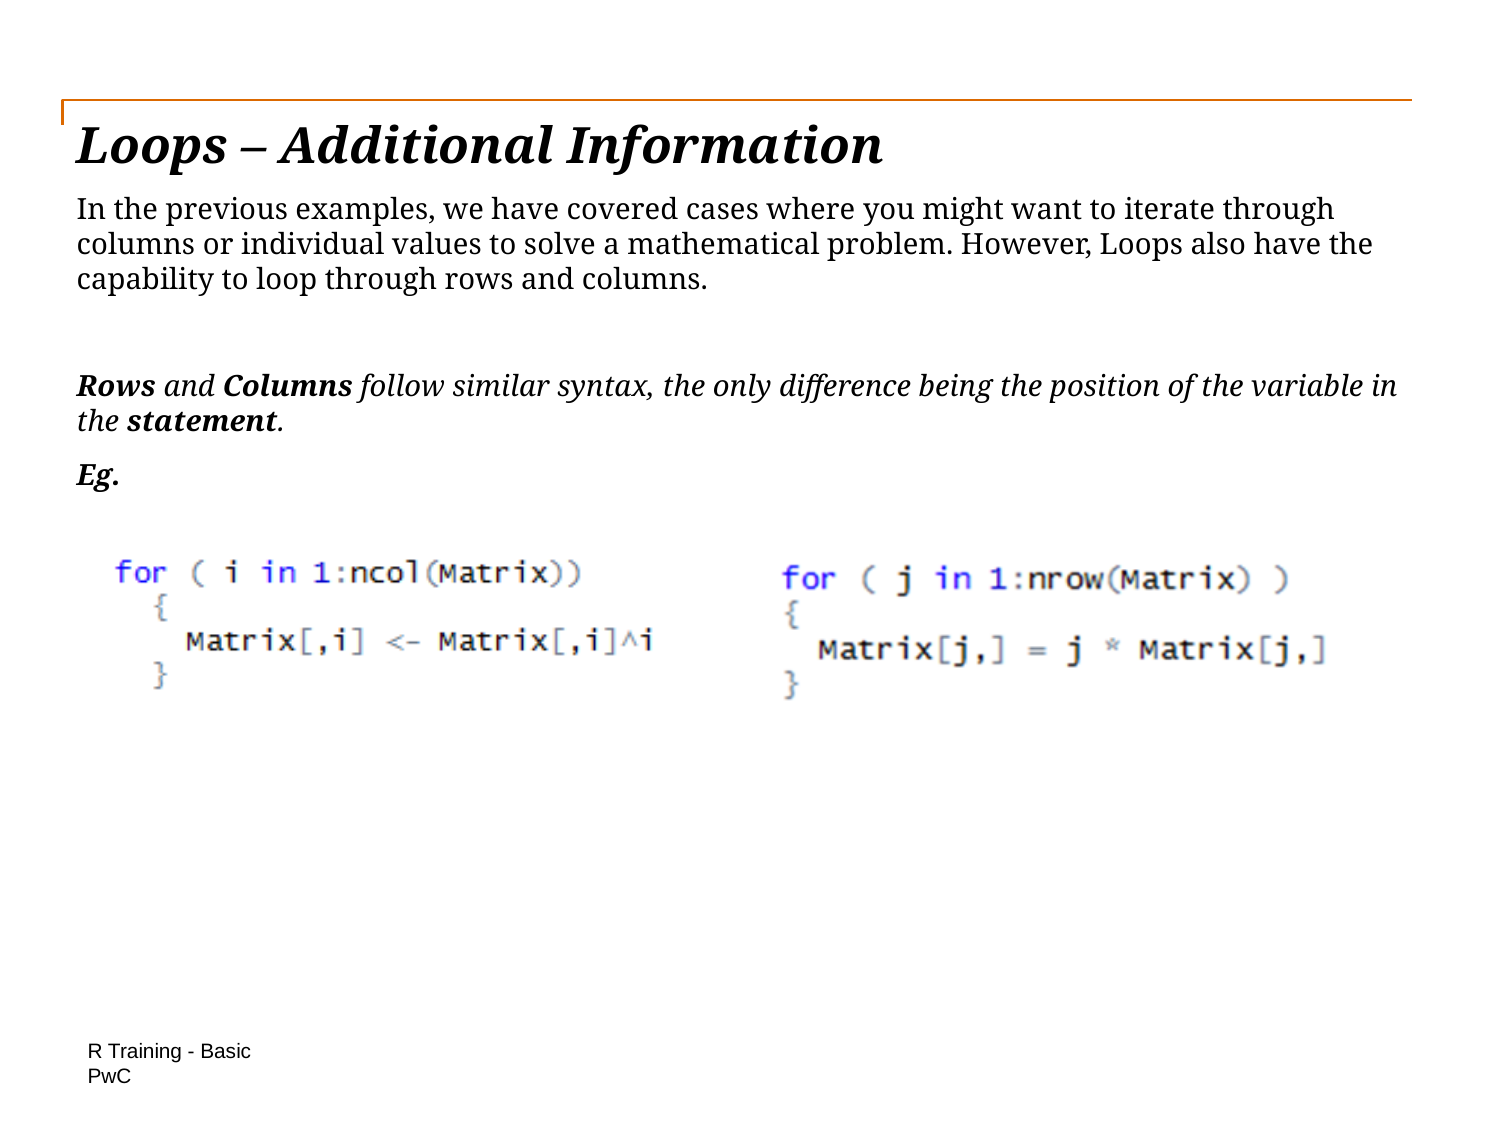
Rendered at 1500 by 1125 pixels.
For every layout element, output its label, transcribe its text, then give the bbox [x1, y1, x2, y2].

picture [106, 546, 692, 719]
title Loops – Additional Information [76, 113, 1402, 166]
list In the previous examples, we have covered cases where you might want to iterate through columns or individual values to solve a mathematical problem. However, Loops also have the capability to loop through rows and columns. Rows and Columns follow similar syntax, the only difference being the position of the variable in the statement. Eg. [76, 190, 1402, 735]
footer R Training - Basic [87, 1037, 950, 1063]
picture [773, 546, 1356, 726]
